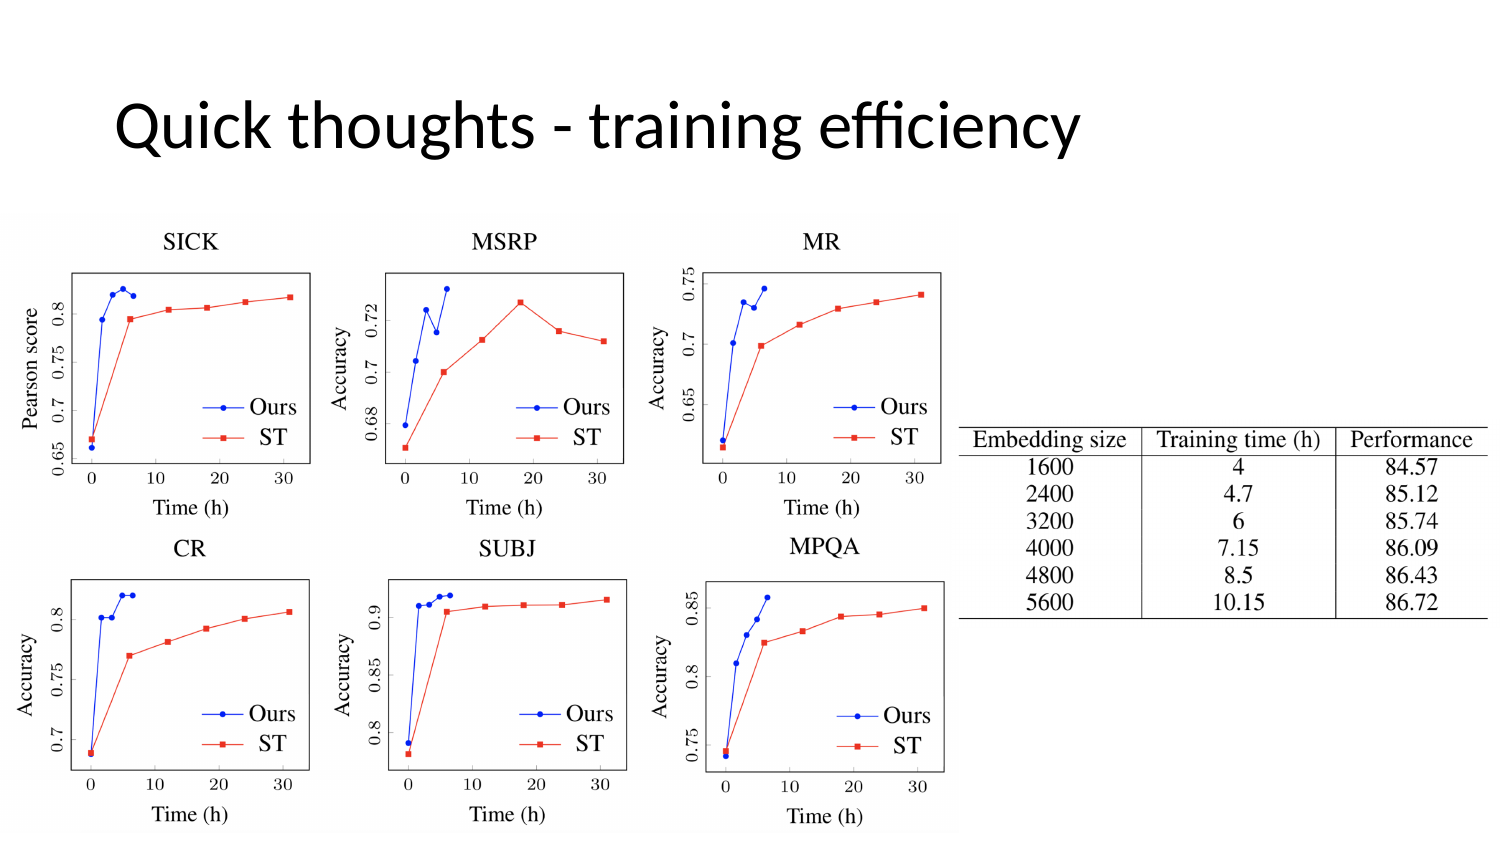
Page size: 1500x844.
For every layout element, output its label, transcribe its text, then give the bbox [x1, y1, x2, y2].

picture [0, 213, 1500, 833]
title Quick thoughts - training efficiency [103, 44, 1397, 208]
